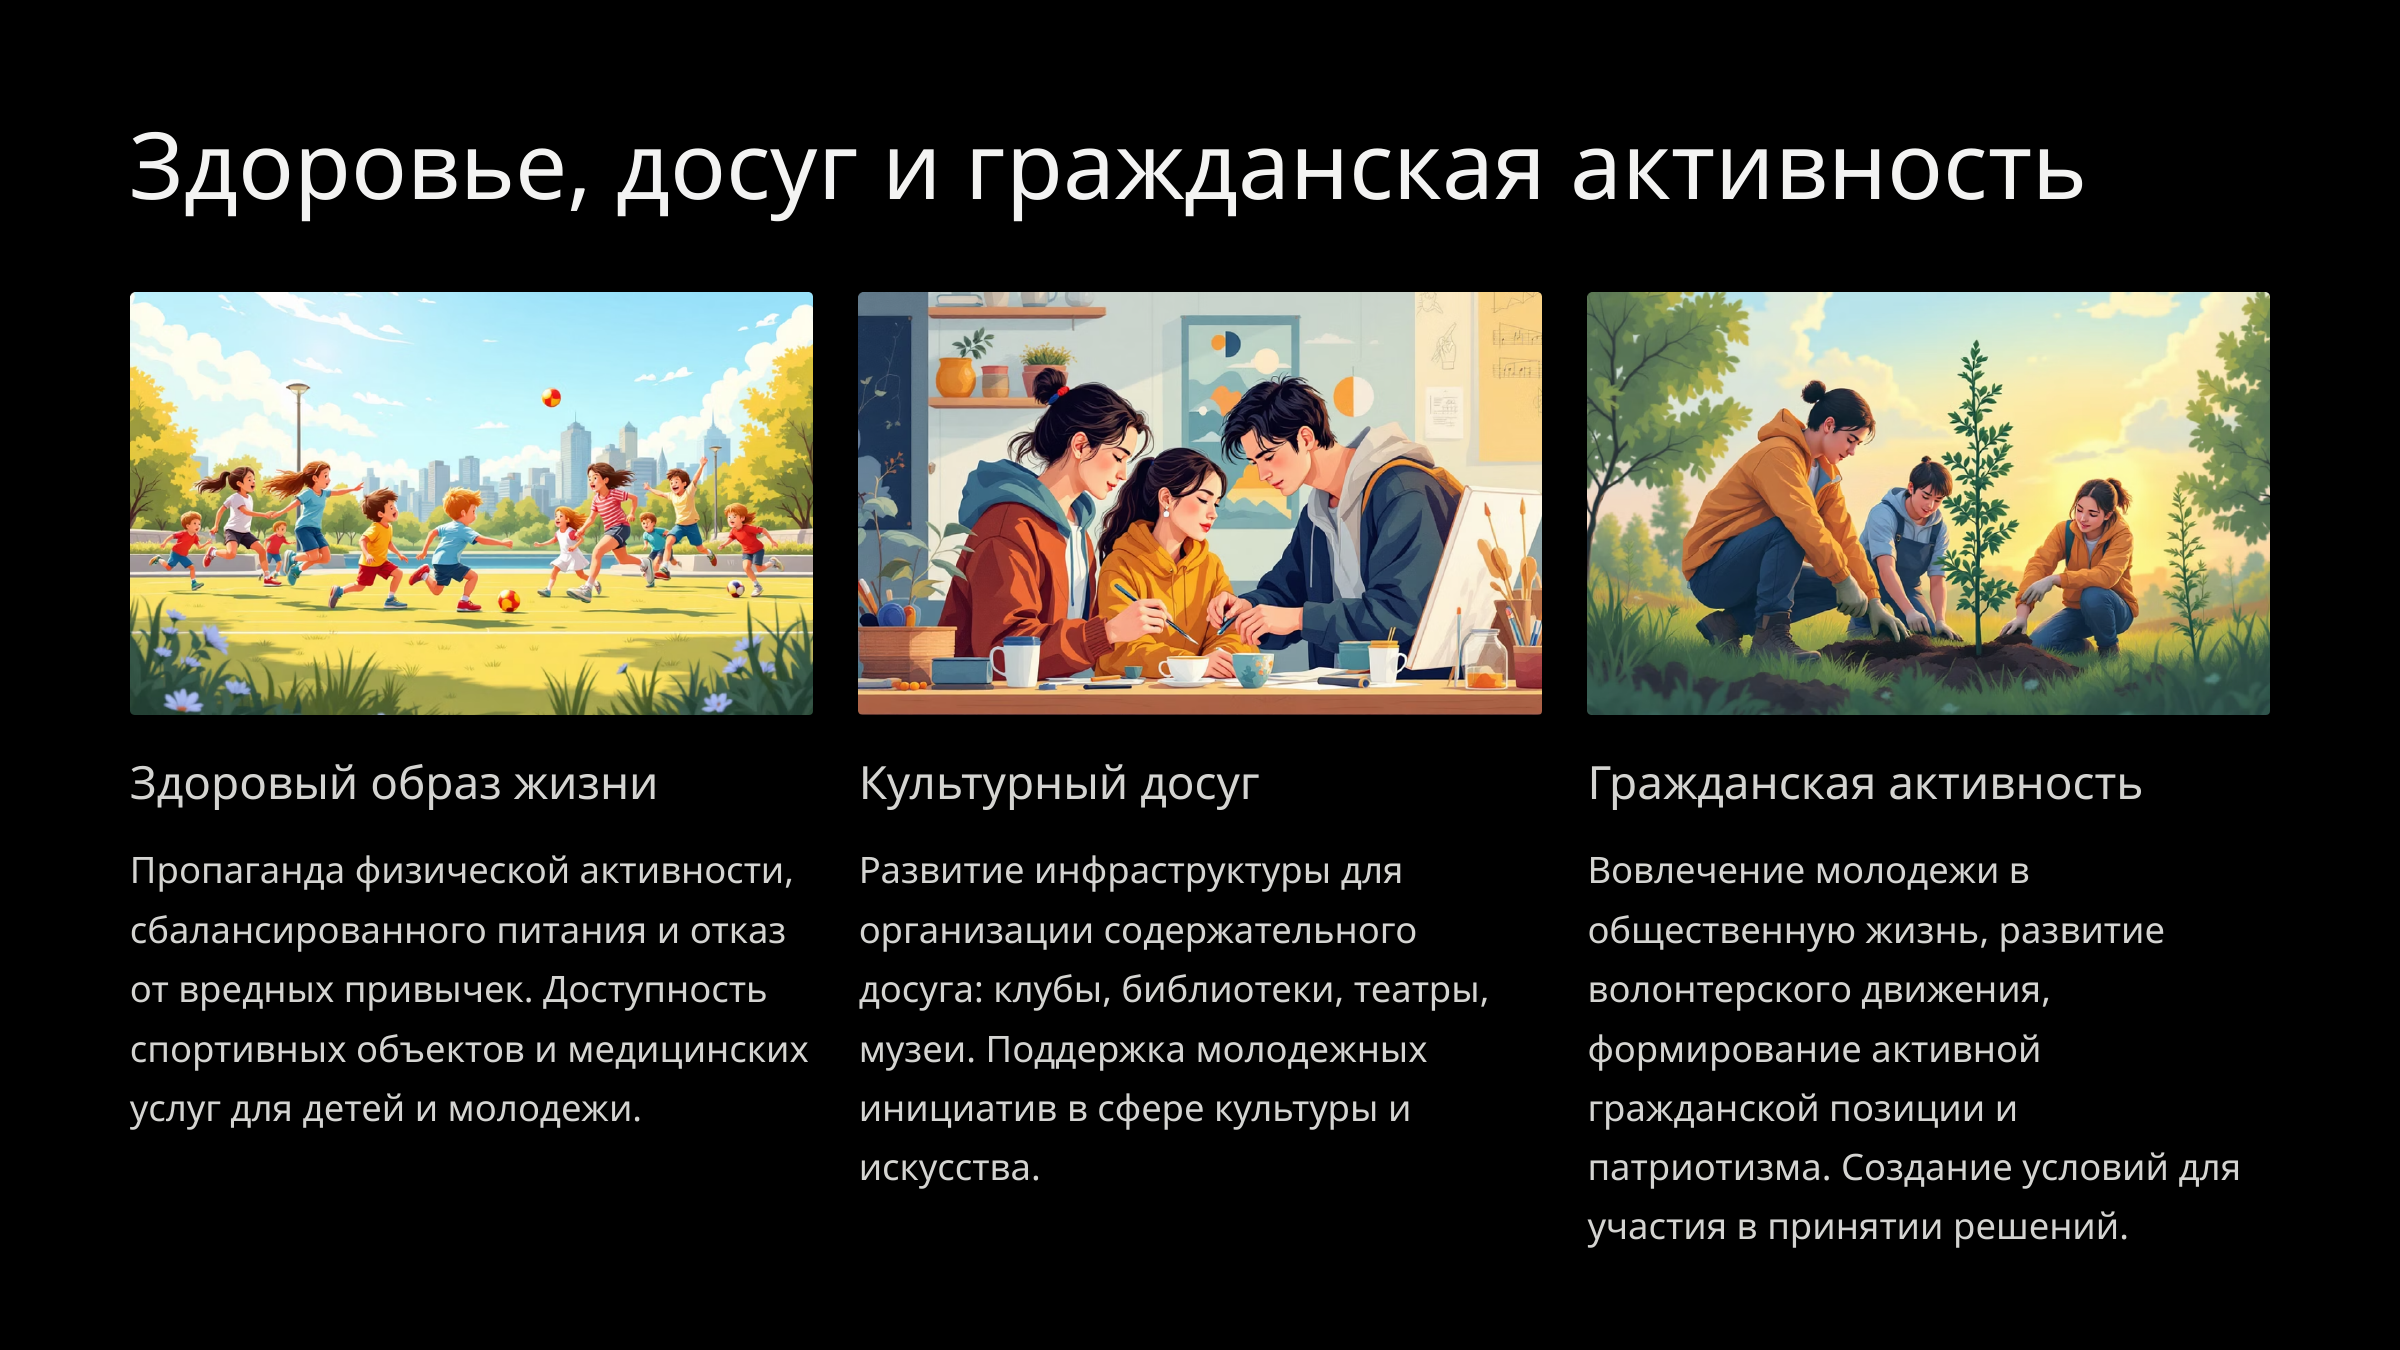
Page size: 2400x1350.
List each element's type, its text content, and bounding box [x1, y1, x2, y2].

text_box Пропаганда физической активности, сбалансированного питания и отказ от вредных привычек. Доступность спортивных объектов и медицинских услуг для детей и молодежи. [130, 831, 813, 1130]
text_box Вовлечение молодежи в общественную жизнь, развитие волонтерского движения, формирование активной гражданской позиции и патриотизма. Создание условий для участия в принятии решений. [1587, 831, 2270, 1249]
text_box Развитие инфраструктуры для организации содержательного досуга: клубы, библиотеки, театры, музеи. Поддержка молодежных инициатив в сфере культуры и искусства. [858, 831, 1542, 1130]
picture [1587, 292, 2270, 715]
picture [858, 292, 1542, 715]
text_box Здоровье, досуг и гражданская активность [130, 102, 2067, 219]
text_box Культурный досуг [858, 751, 1324, 810]
text_box Здоровый образ жизни [130, 751, 652, 810]
picture [130, 292, 813, 715]
text_box Гражданская активность [1587, 751, 2147, 810]
